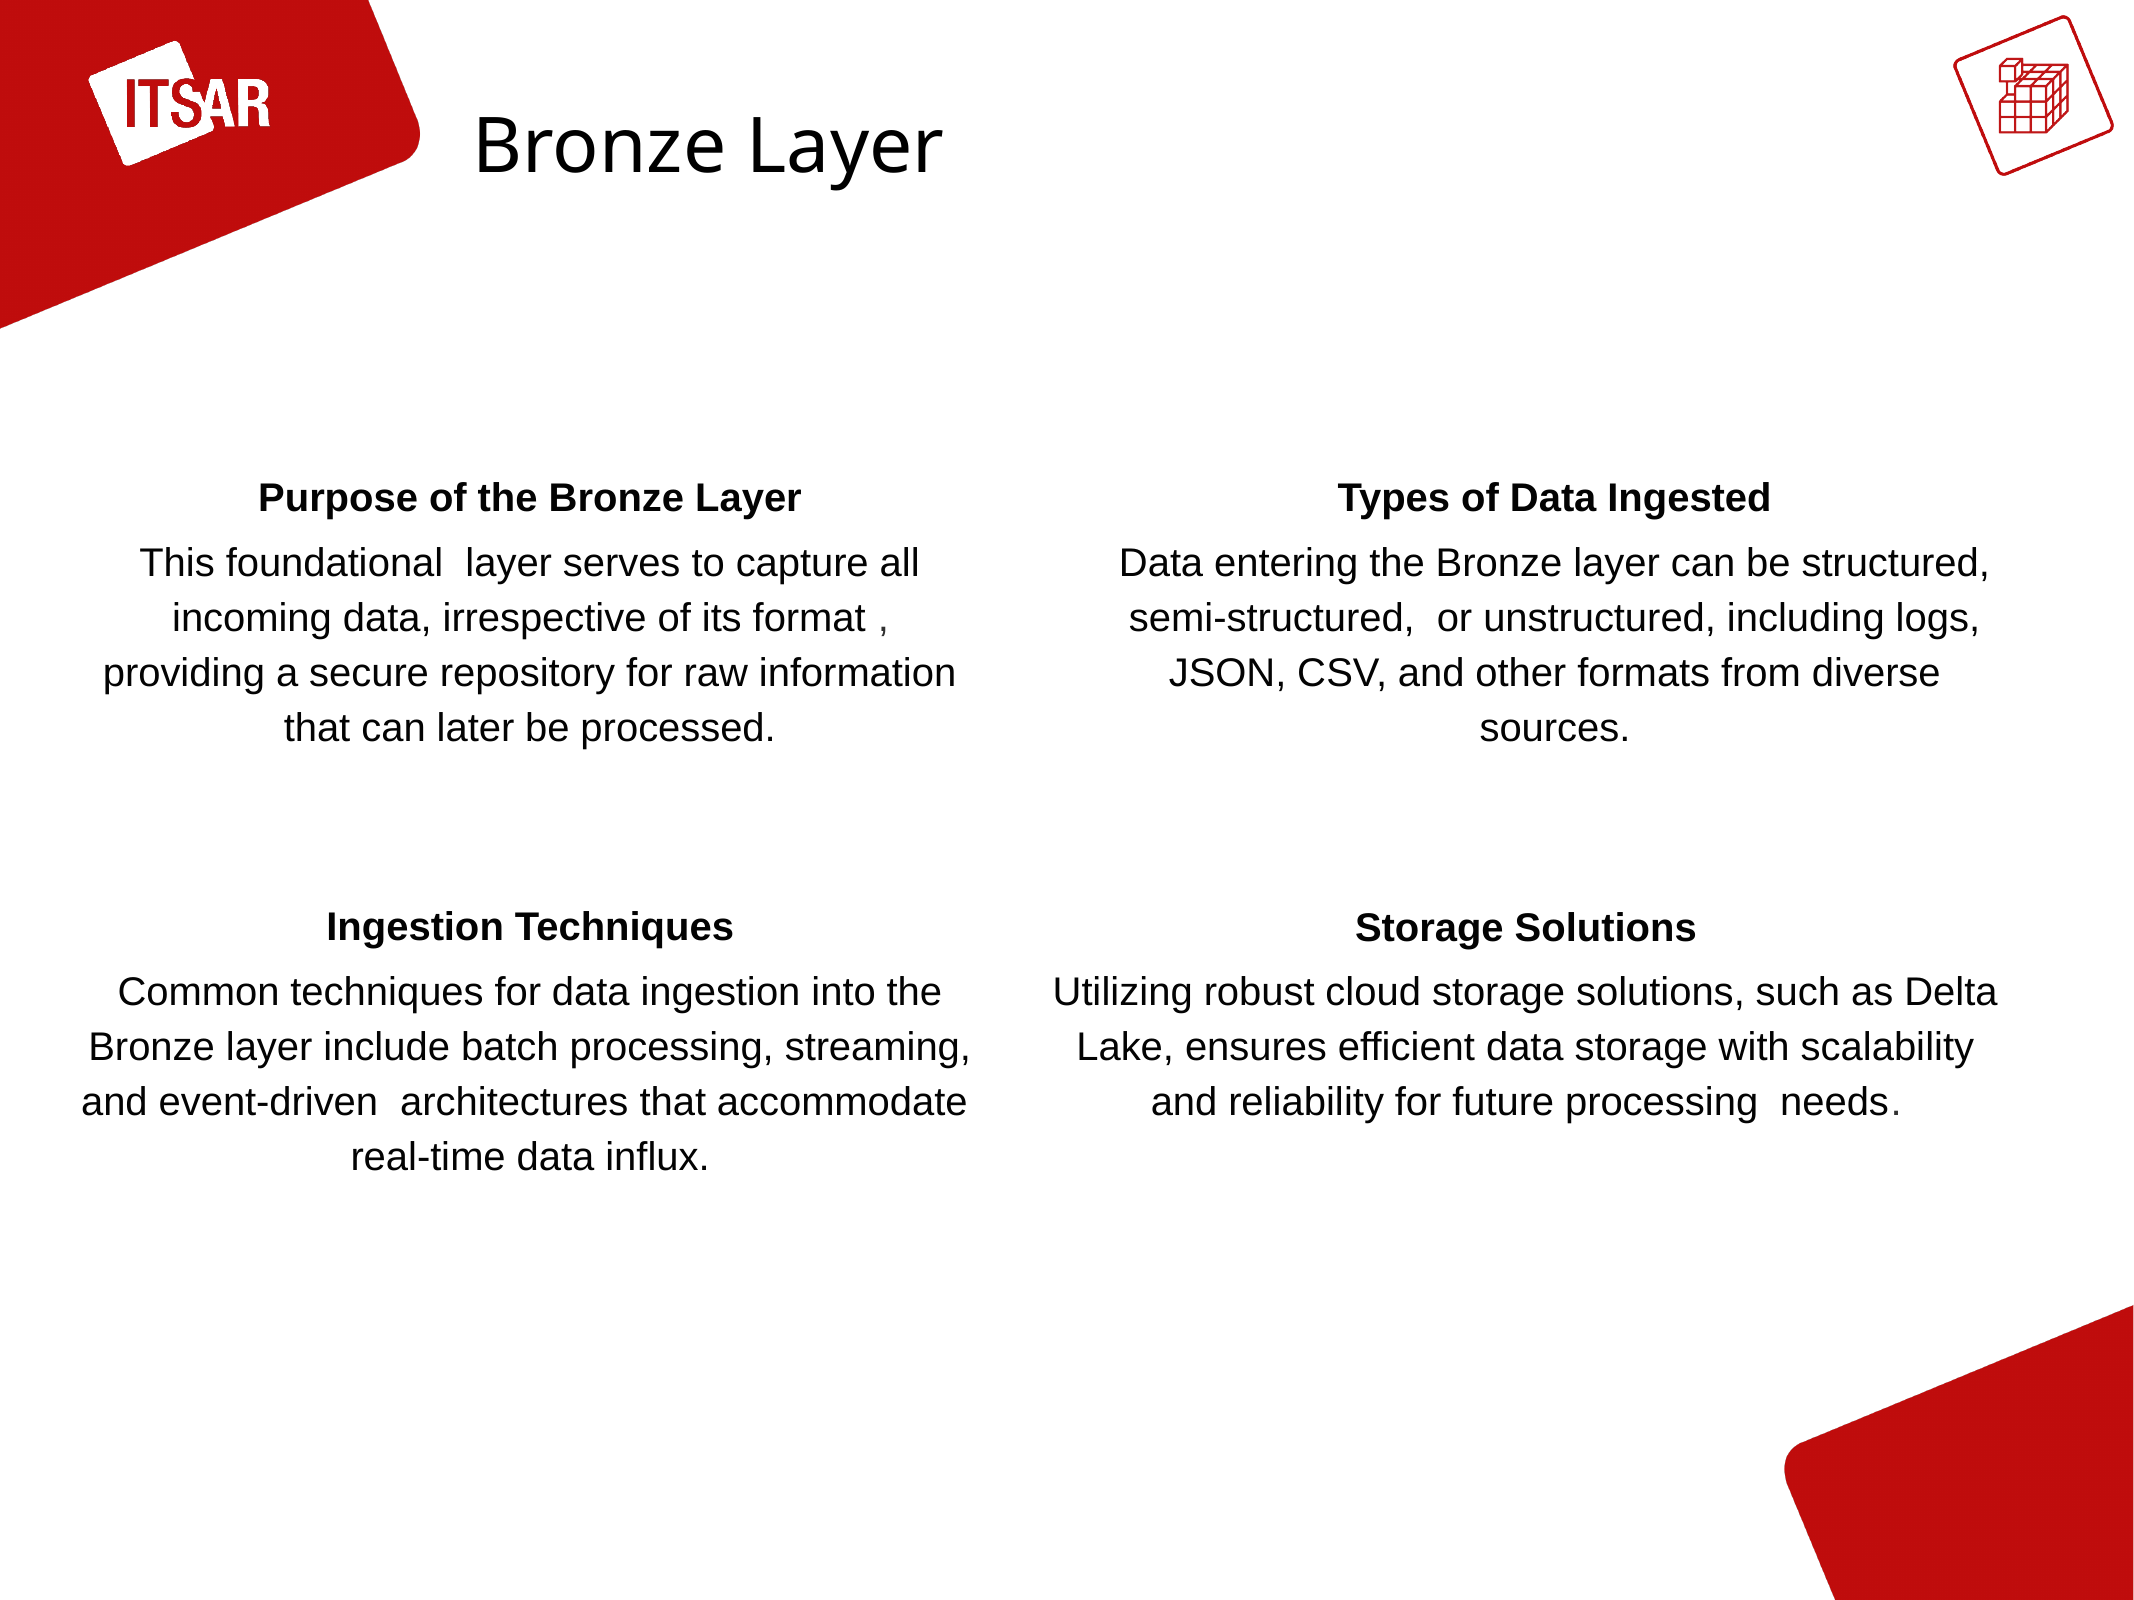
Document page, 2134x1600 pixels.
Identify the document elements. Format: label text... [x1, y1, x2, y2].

text_box Ingestion Techniques Common techniques for data ingestion into the Bronze layer include batch processing, streaming, and event-driven architectures that accommodate real-time data influx. [52, 900, 1009, 1179]
title Bronze Layer [457, 98, 1046, 198]
picture [0, 0, 427, 370]
text_box Purpose of the Bronze Layer This foundational layer serves to capture all incoming data, irrespective of its format , providing a secure repository for raw information that can later be processed. [95, 471, 966, 750]
picture [1953, 15, 2114, 176]
text_box Storage Solutions Utilizing robust cloud storage solutions, such as Delta Lake, ensures efficient data storage with scalability and reliability for future processing needs. [1045, 901, 2006, 1124]
picture [1777, 1230, 2134, 1600]
text_box Types of Data Ingested Data entering the Bronze layer can be structured, semi-structured, or unstructured, including logs, JSON, CSV, and other formats from diverse sources. [1041, 471, 2010, 750]
